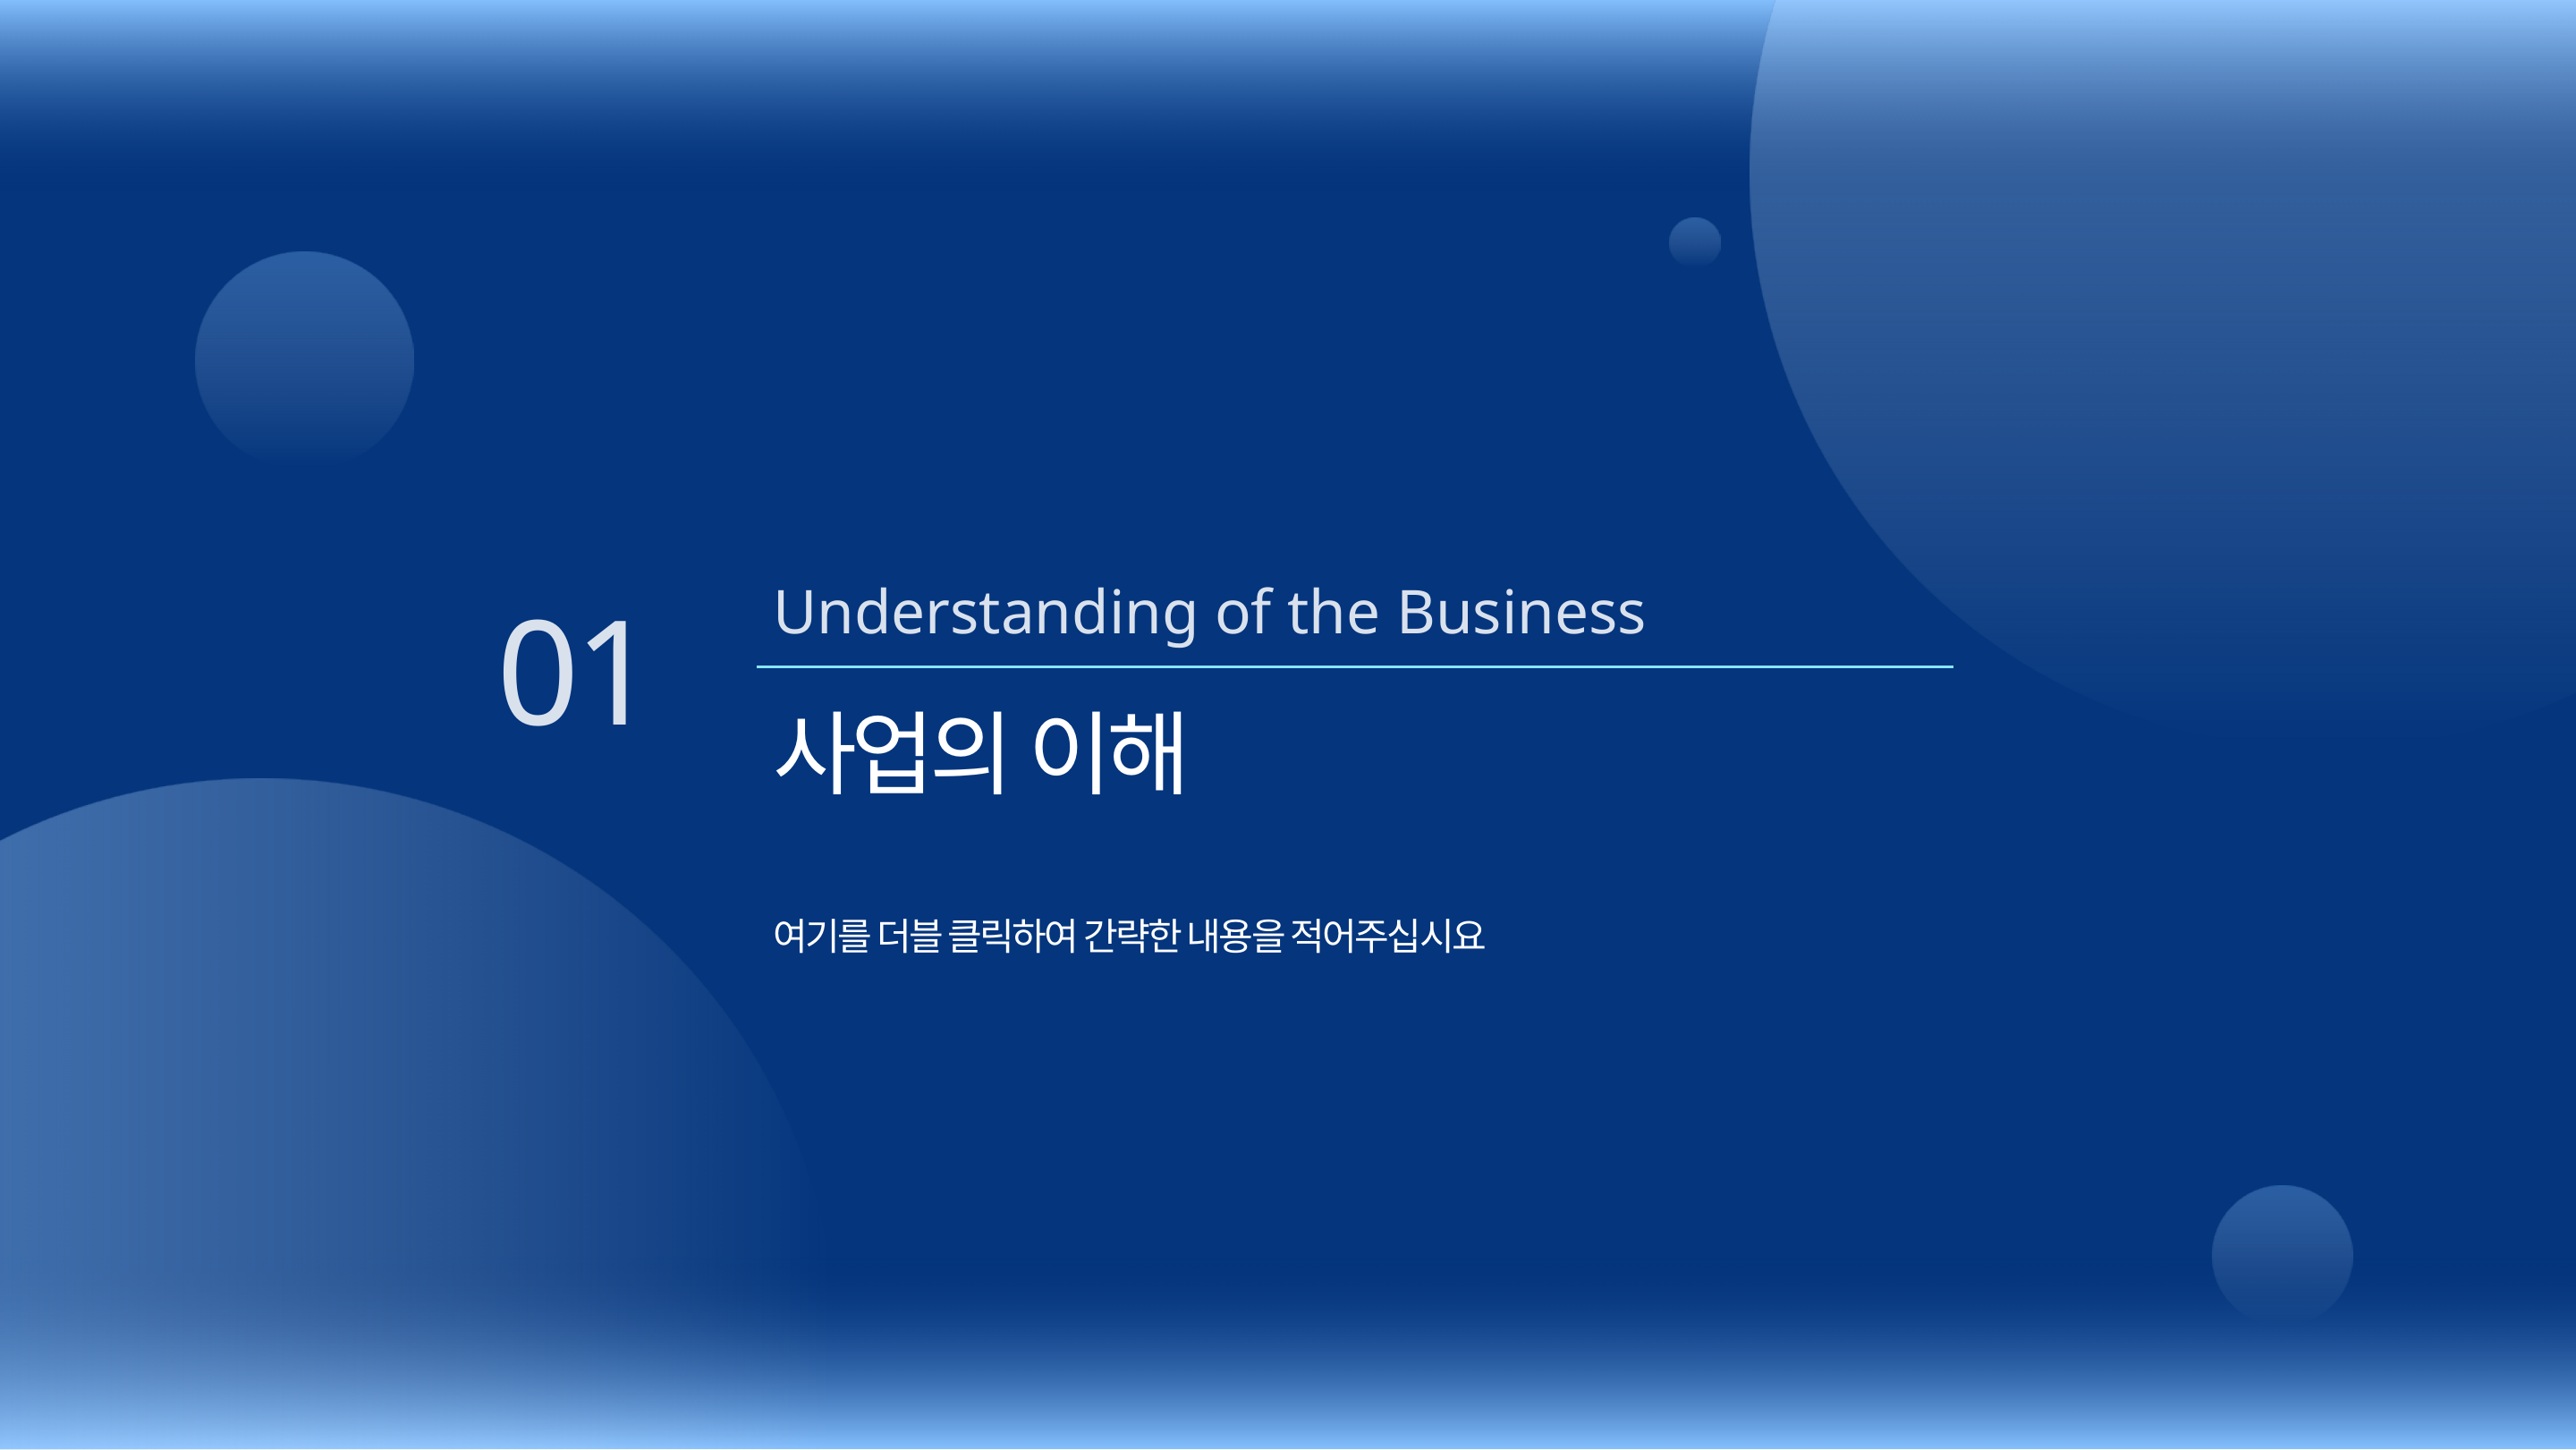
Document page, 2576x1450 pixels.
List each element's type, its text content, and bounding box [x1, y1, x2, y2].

text_box 사업의 이해 [773, 696, 2350, 807]
text_box 01 [496, 579, 758, 754]
text_box 여기를 더블 클릭하여 간략한 내용을 적어주십시요 [773, 912, 1868, 959]
picture [0, 0, 2576, 1450]
text_box Understanding of the Business [773, 572, 2350, 646]
